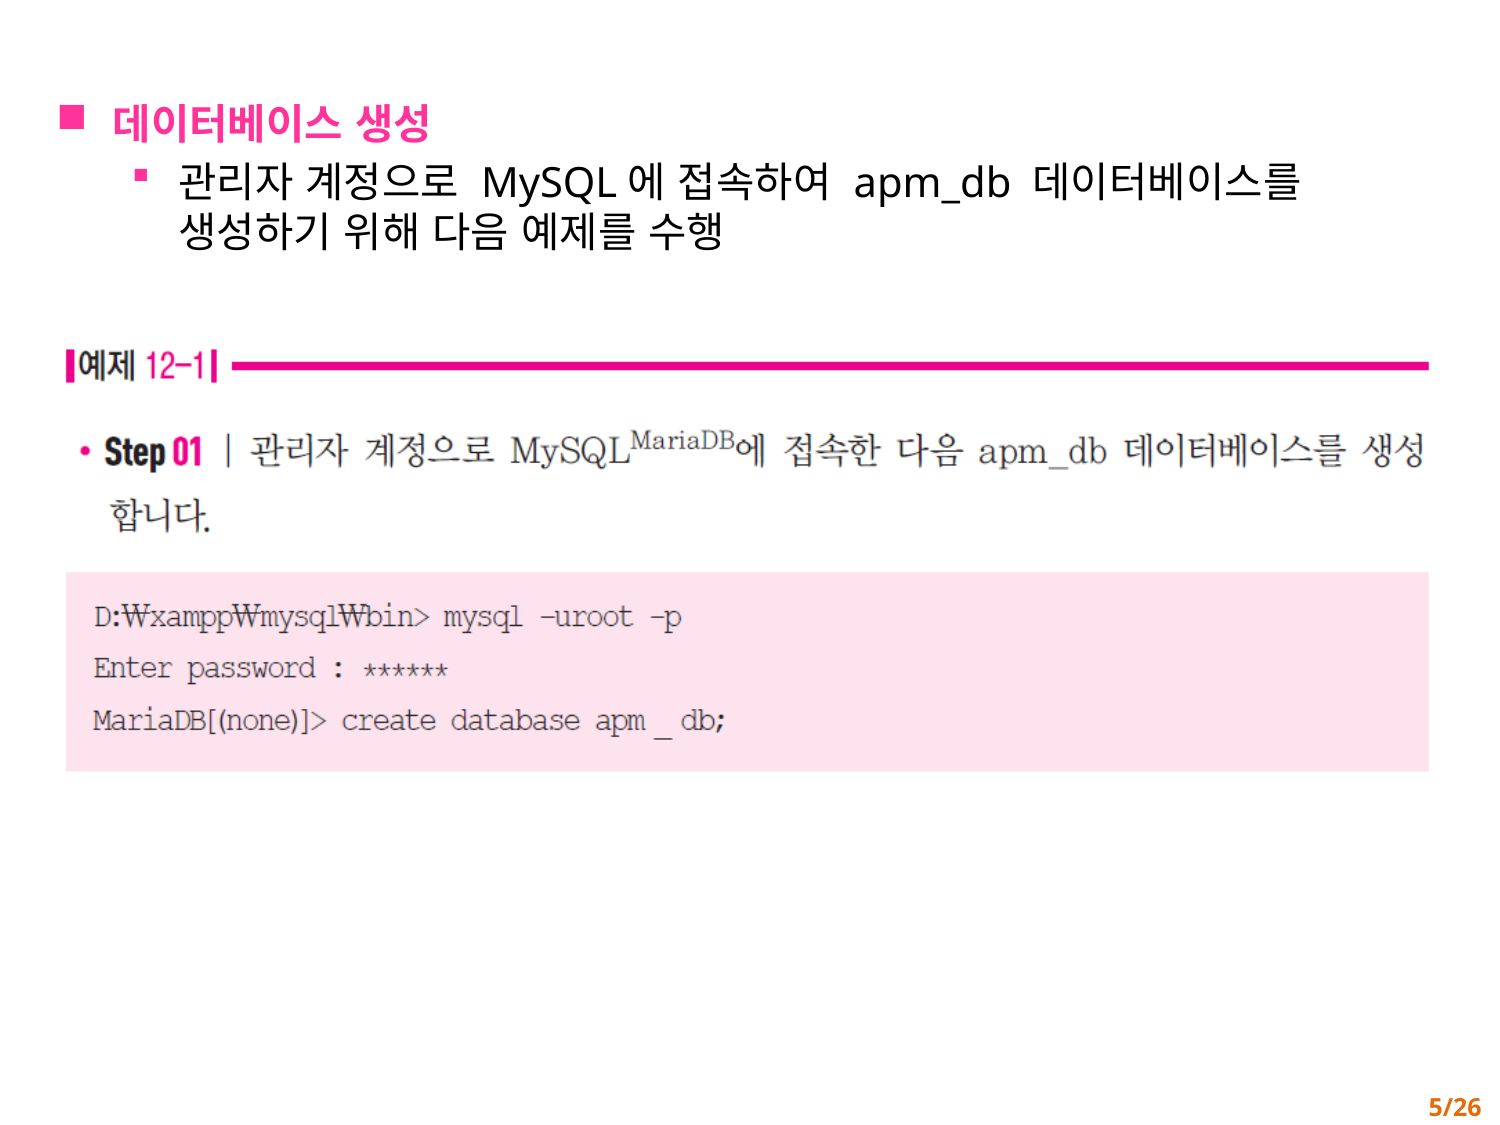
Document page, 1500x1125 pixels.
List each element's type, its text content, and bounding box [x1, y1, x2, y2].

list 데이터베이스 생성 관리자 계정으로 MySQL에 접속하여 apm_db 데이터베이스를 생성하기 위해 다음 예제를 수행 [41, 90, 1459, 291]
picture [40, 333, 1448, 792]
